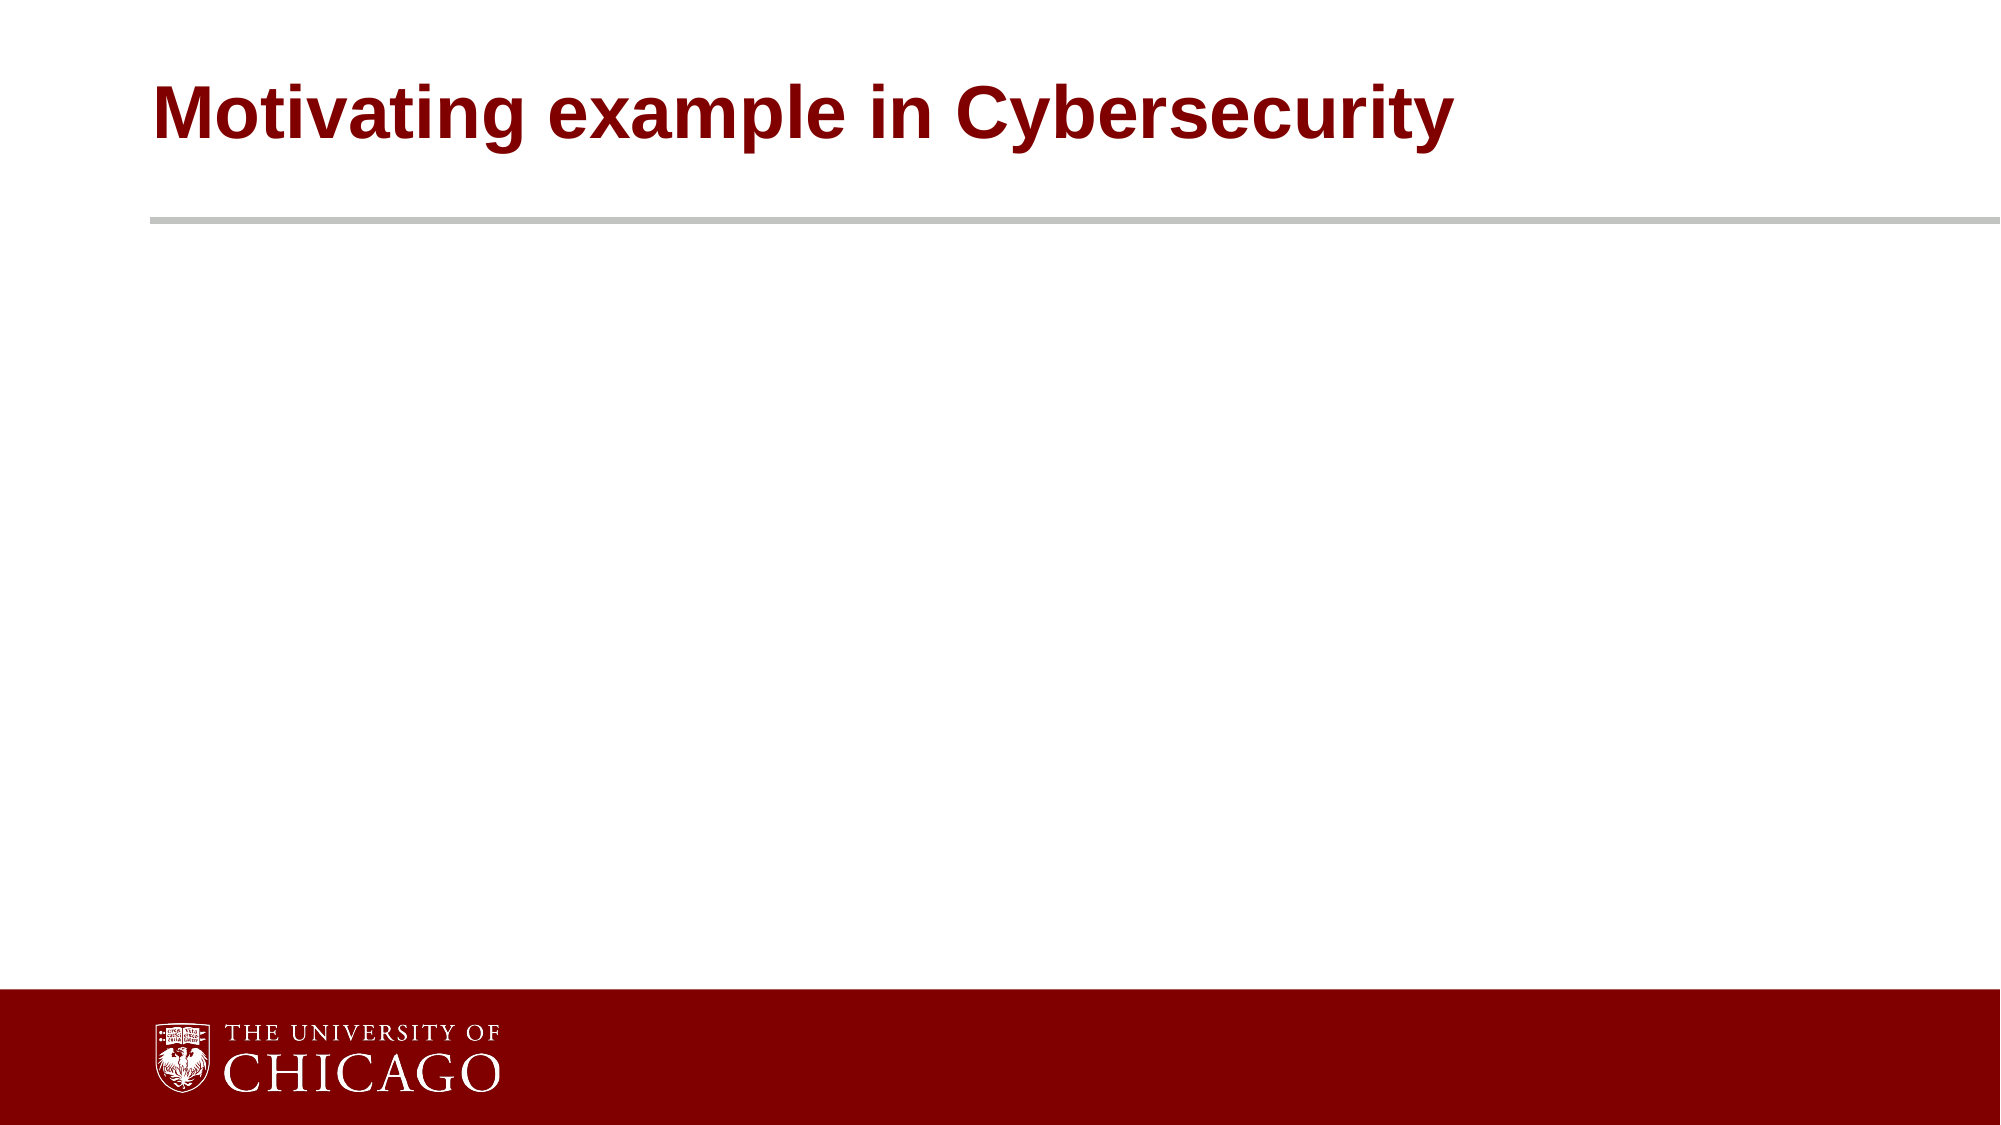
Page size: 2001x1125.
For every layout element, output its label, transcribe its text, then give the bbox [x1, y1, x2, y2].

title Motivating example in Cybersecurity [137, 0, 1863, 218]
